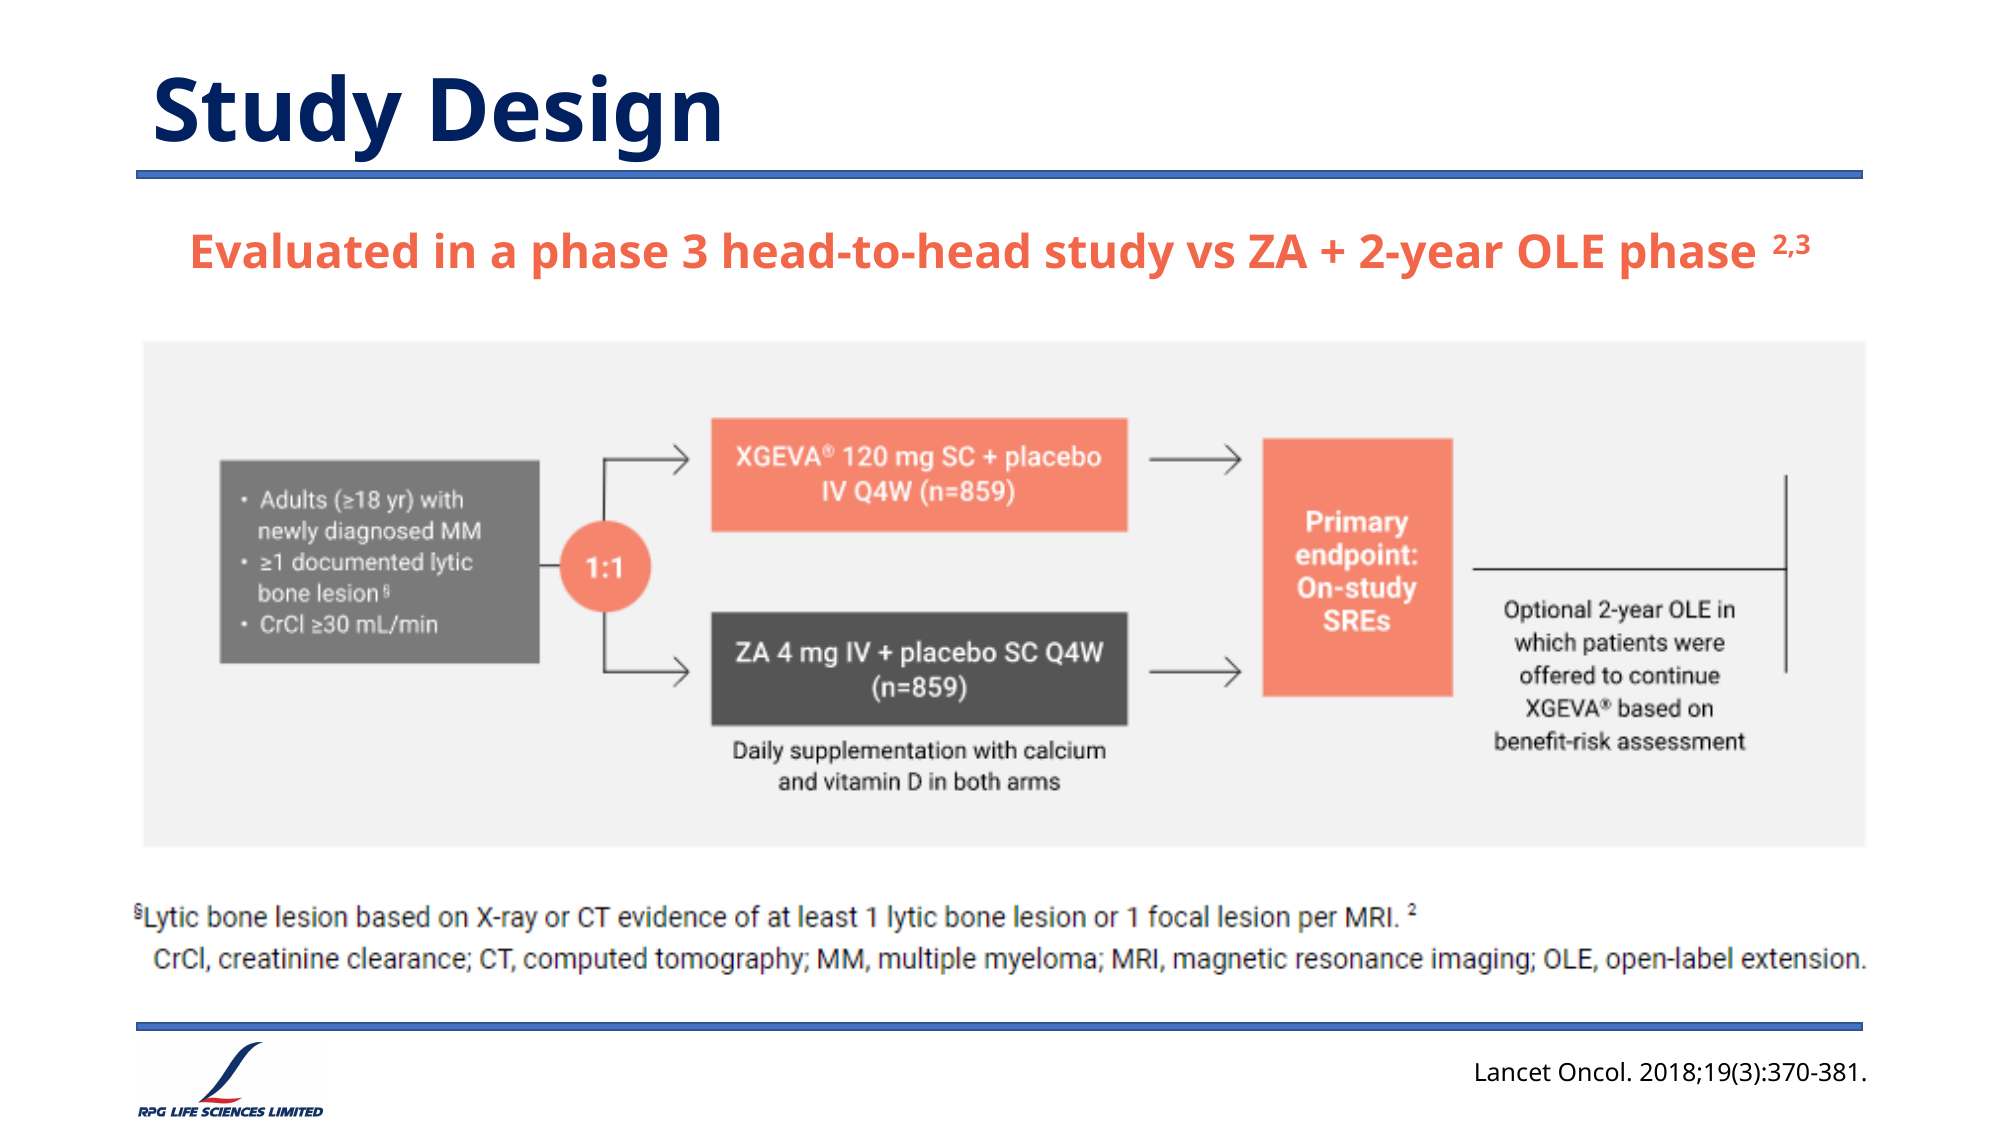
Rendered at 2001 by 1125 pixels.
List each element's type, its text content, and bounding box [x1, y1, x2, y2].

picture [119, 319, 1881, 979]
picture [137, 1041, 324, 1118]
text_box Lancet Oncol. 2018;19(3):370-381. [882, 1048, 1883, 1094]
title Study Design [137, 57, 1863, 169]
list Evaluated in a phase 3 head-to-head study vs ZA + 2-year OLE phase 2,3 [137, 186, 1863, 319]
